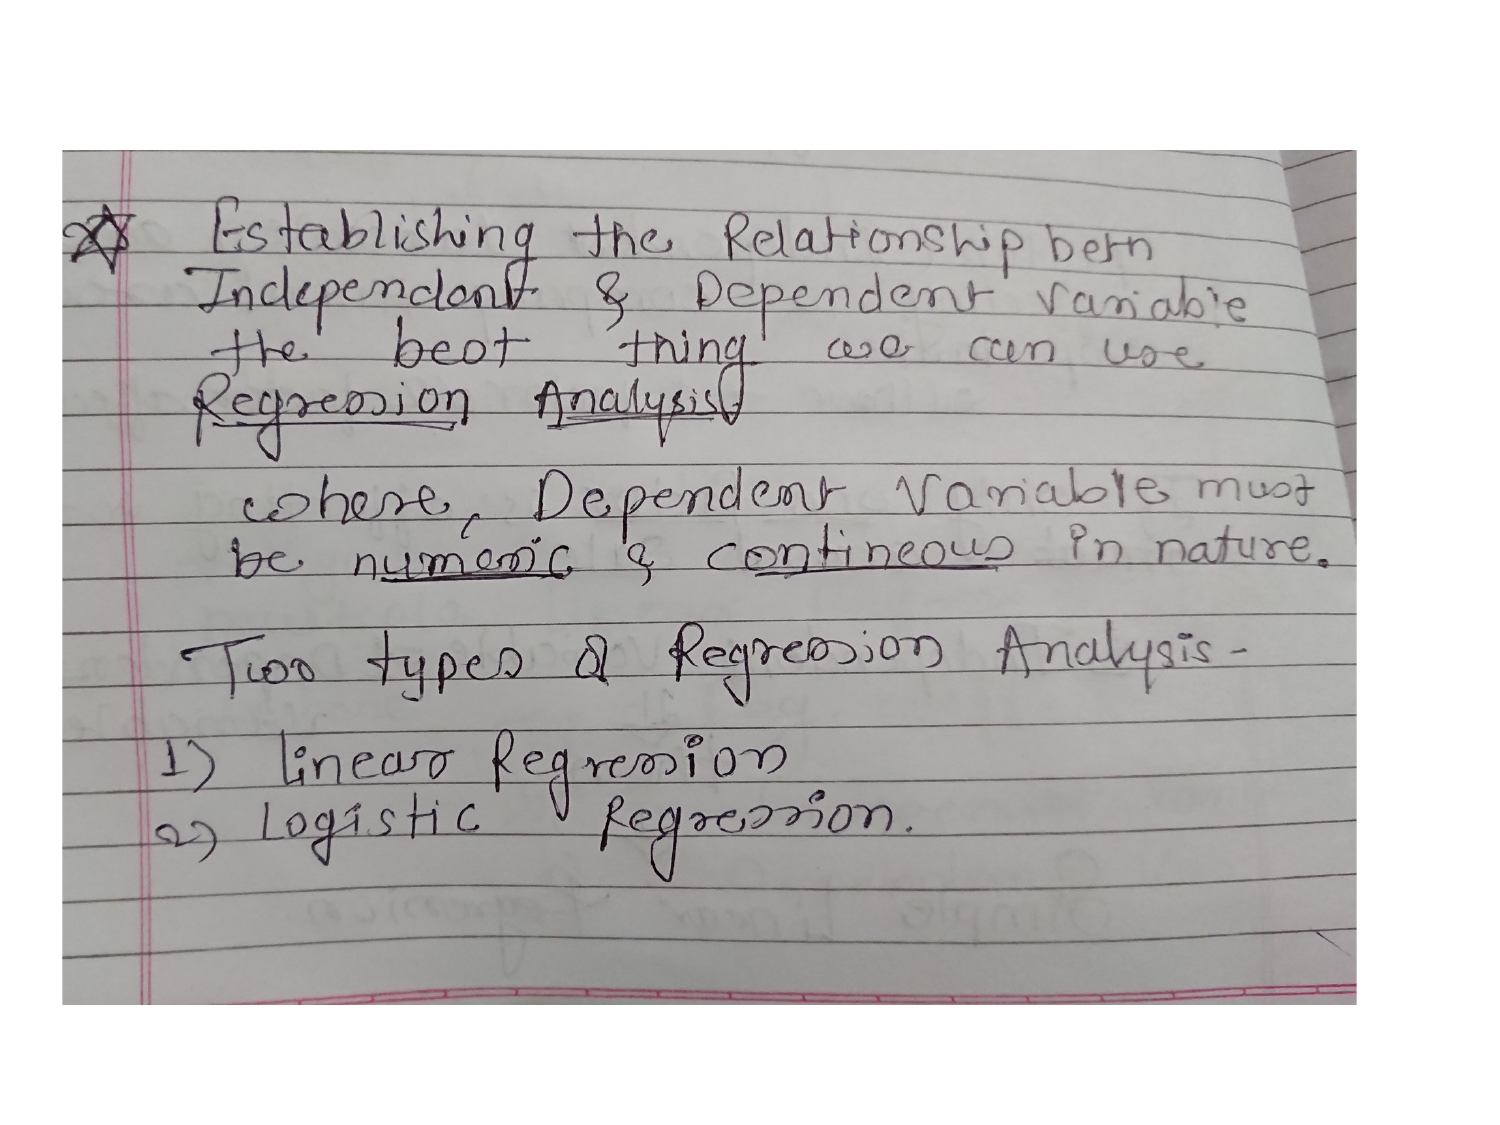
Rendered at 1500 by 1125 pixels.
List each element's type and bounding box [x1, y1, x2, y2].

list [62, 149, 1357, 1006]
